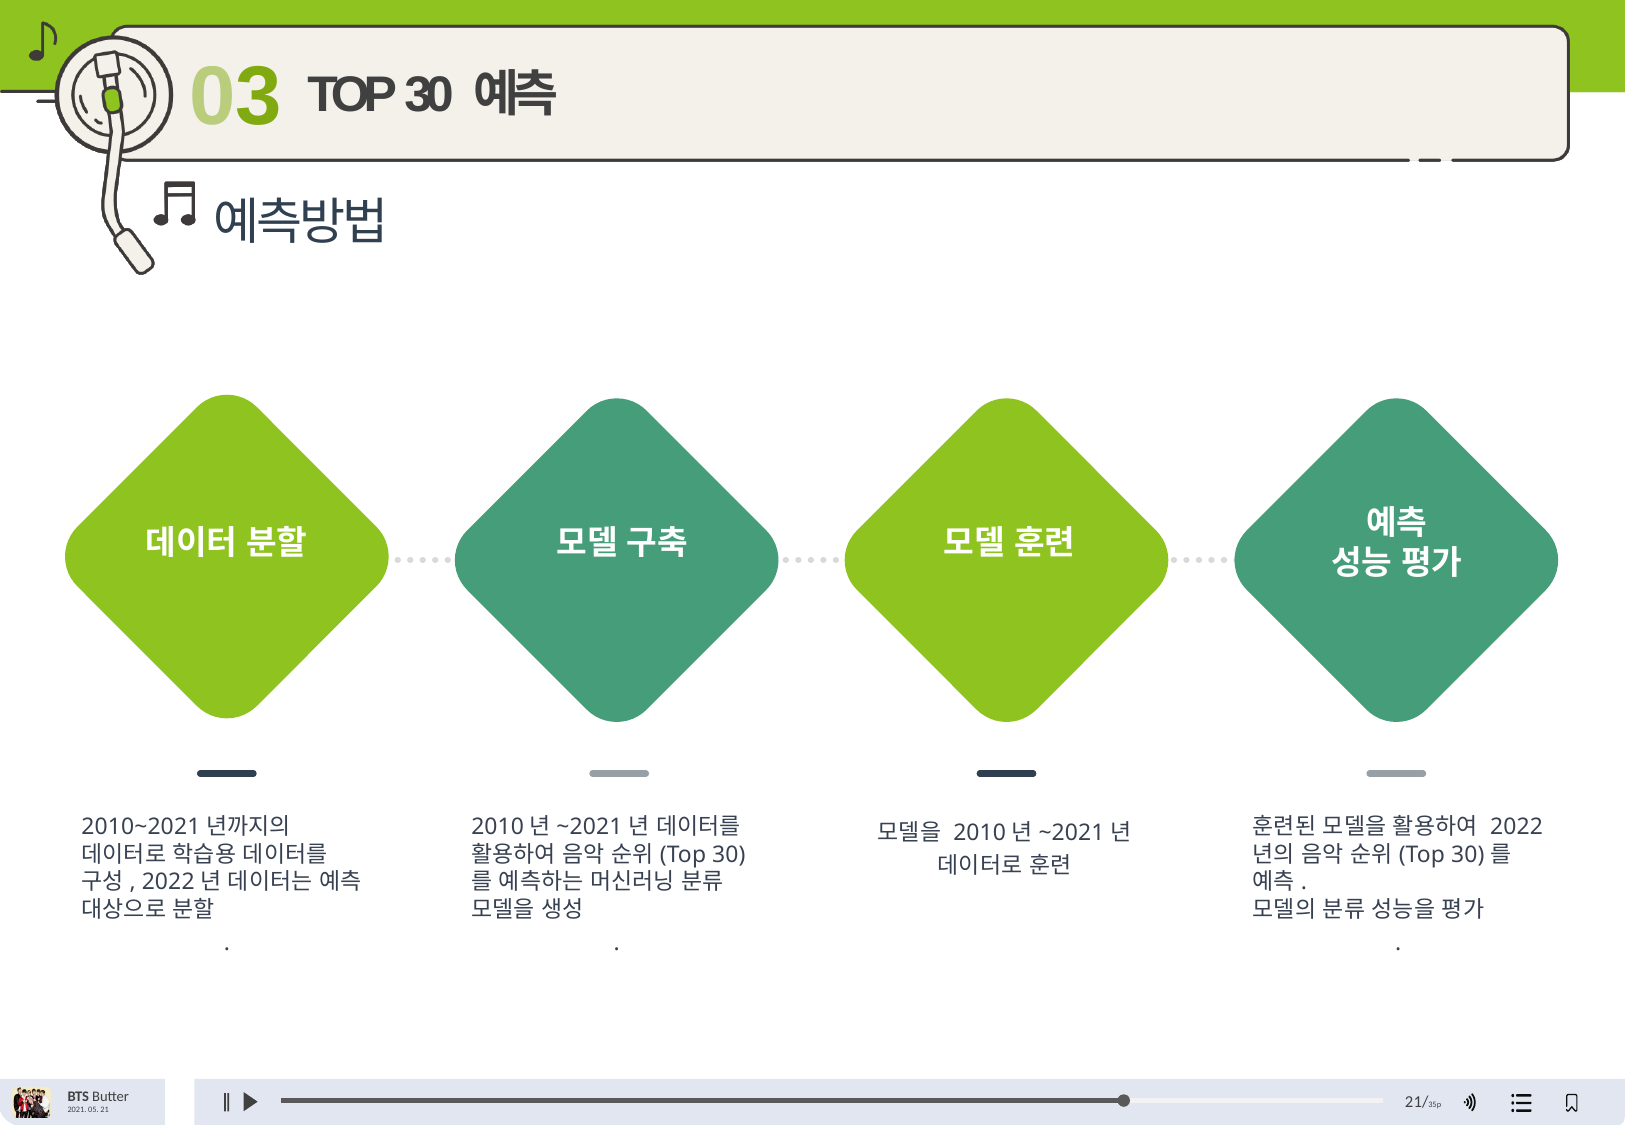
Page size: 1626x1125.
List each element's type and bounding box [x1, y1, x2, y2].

picture [0, 21, 1570, 275]
text_box [0, 1078, 1625, 1125]
text_box [81, 429, 1544, 953]
text_box [0, 0, 1625, 93]
